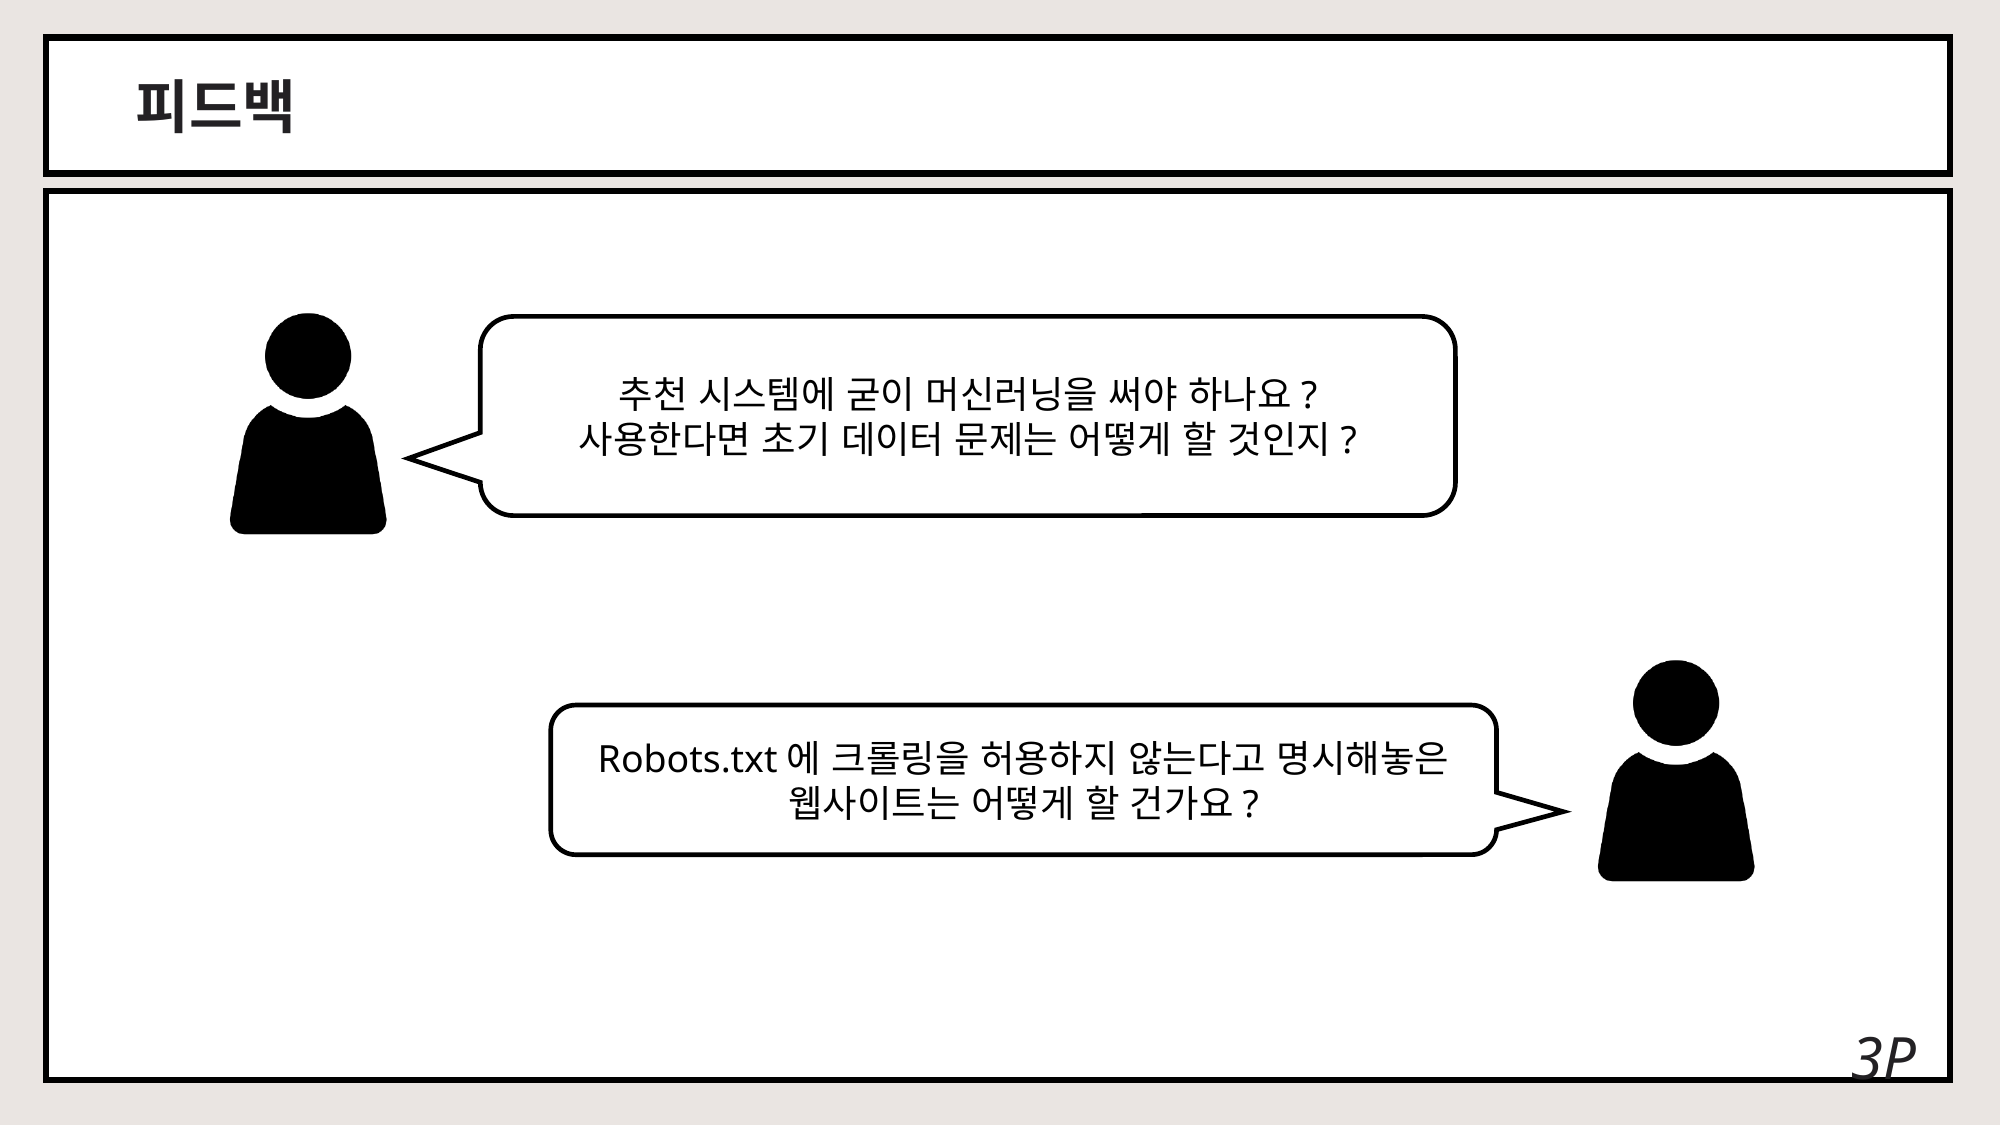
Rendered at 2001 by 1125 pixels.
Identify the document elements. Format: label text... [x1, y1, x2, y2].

text_box 추천 시스템에 굳이 머신러닝을 써야 하나요? 사용한다면 초기 데이터 문제는 어떻게 할 것인지? [444, 315, 1457, 517]
text_box Robots.txt에 크롤링을 허용하지 않는다고 명시해놓은 웹사이트는 어떻게 할 건가요? [549, 704, 1540, 856]
text_box 피드백 [45, 36, 1951, 175]
picture [1540, 654, 1812, 888]
picture [171, 307, 444, 541]
text_box 3P [1799, 1013, 1967, 1125]
text_box [45, 190, 1951, 1081]
